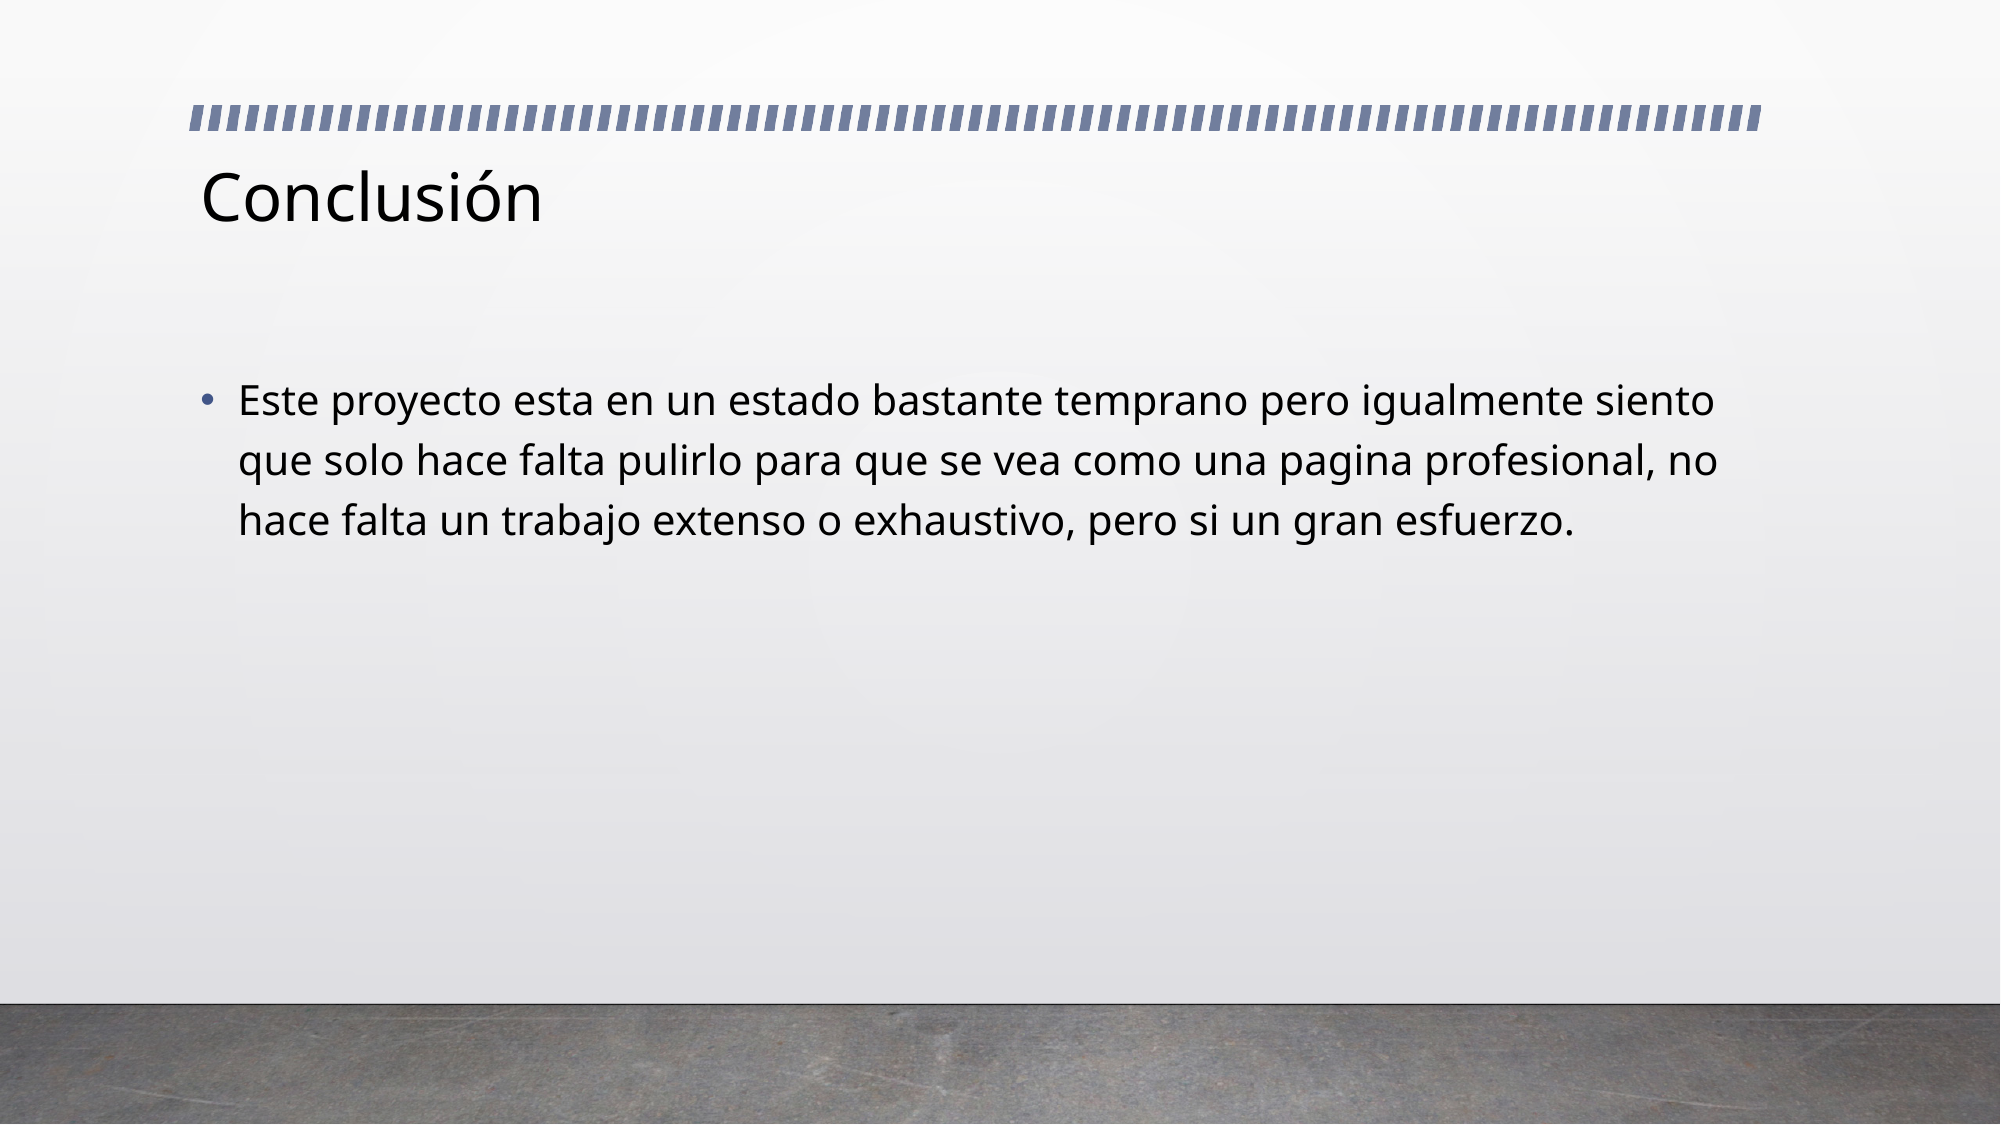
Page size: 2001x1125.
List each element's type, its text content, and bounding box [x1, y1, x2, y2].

title Conclusión [185, 156, 1761, 329]
list Este proyecto esta en un estado bastante temprano pero igualmente siento que solo hace falta pulirlo para que se vea como una pagina profesional, no hace falta un trabajo extenso o exhaustivo, pero si un gran esfuerzo. [185, 356, 1761, 897]
picture [0, 1004, 2000, 1124]
